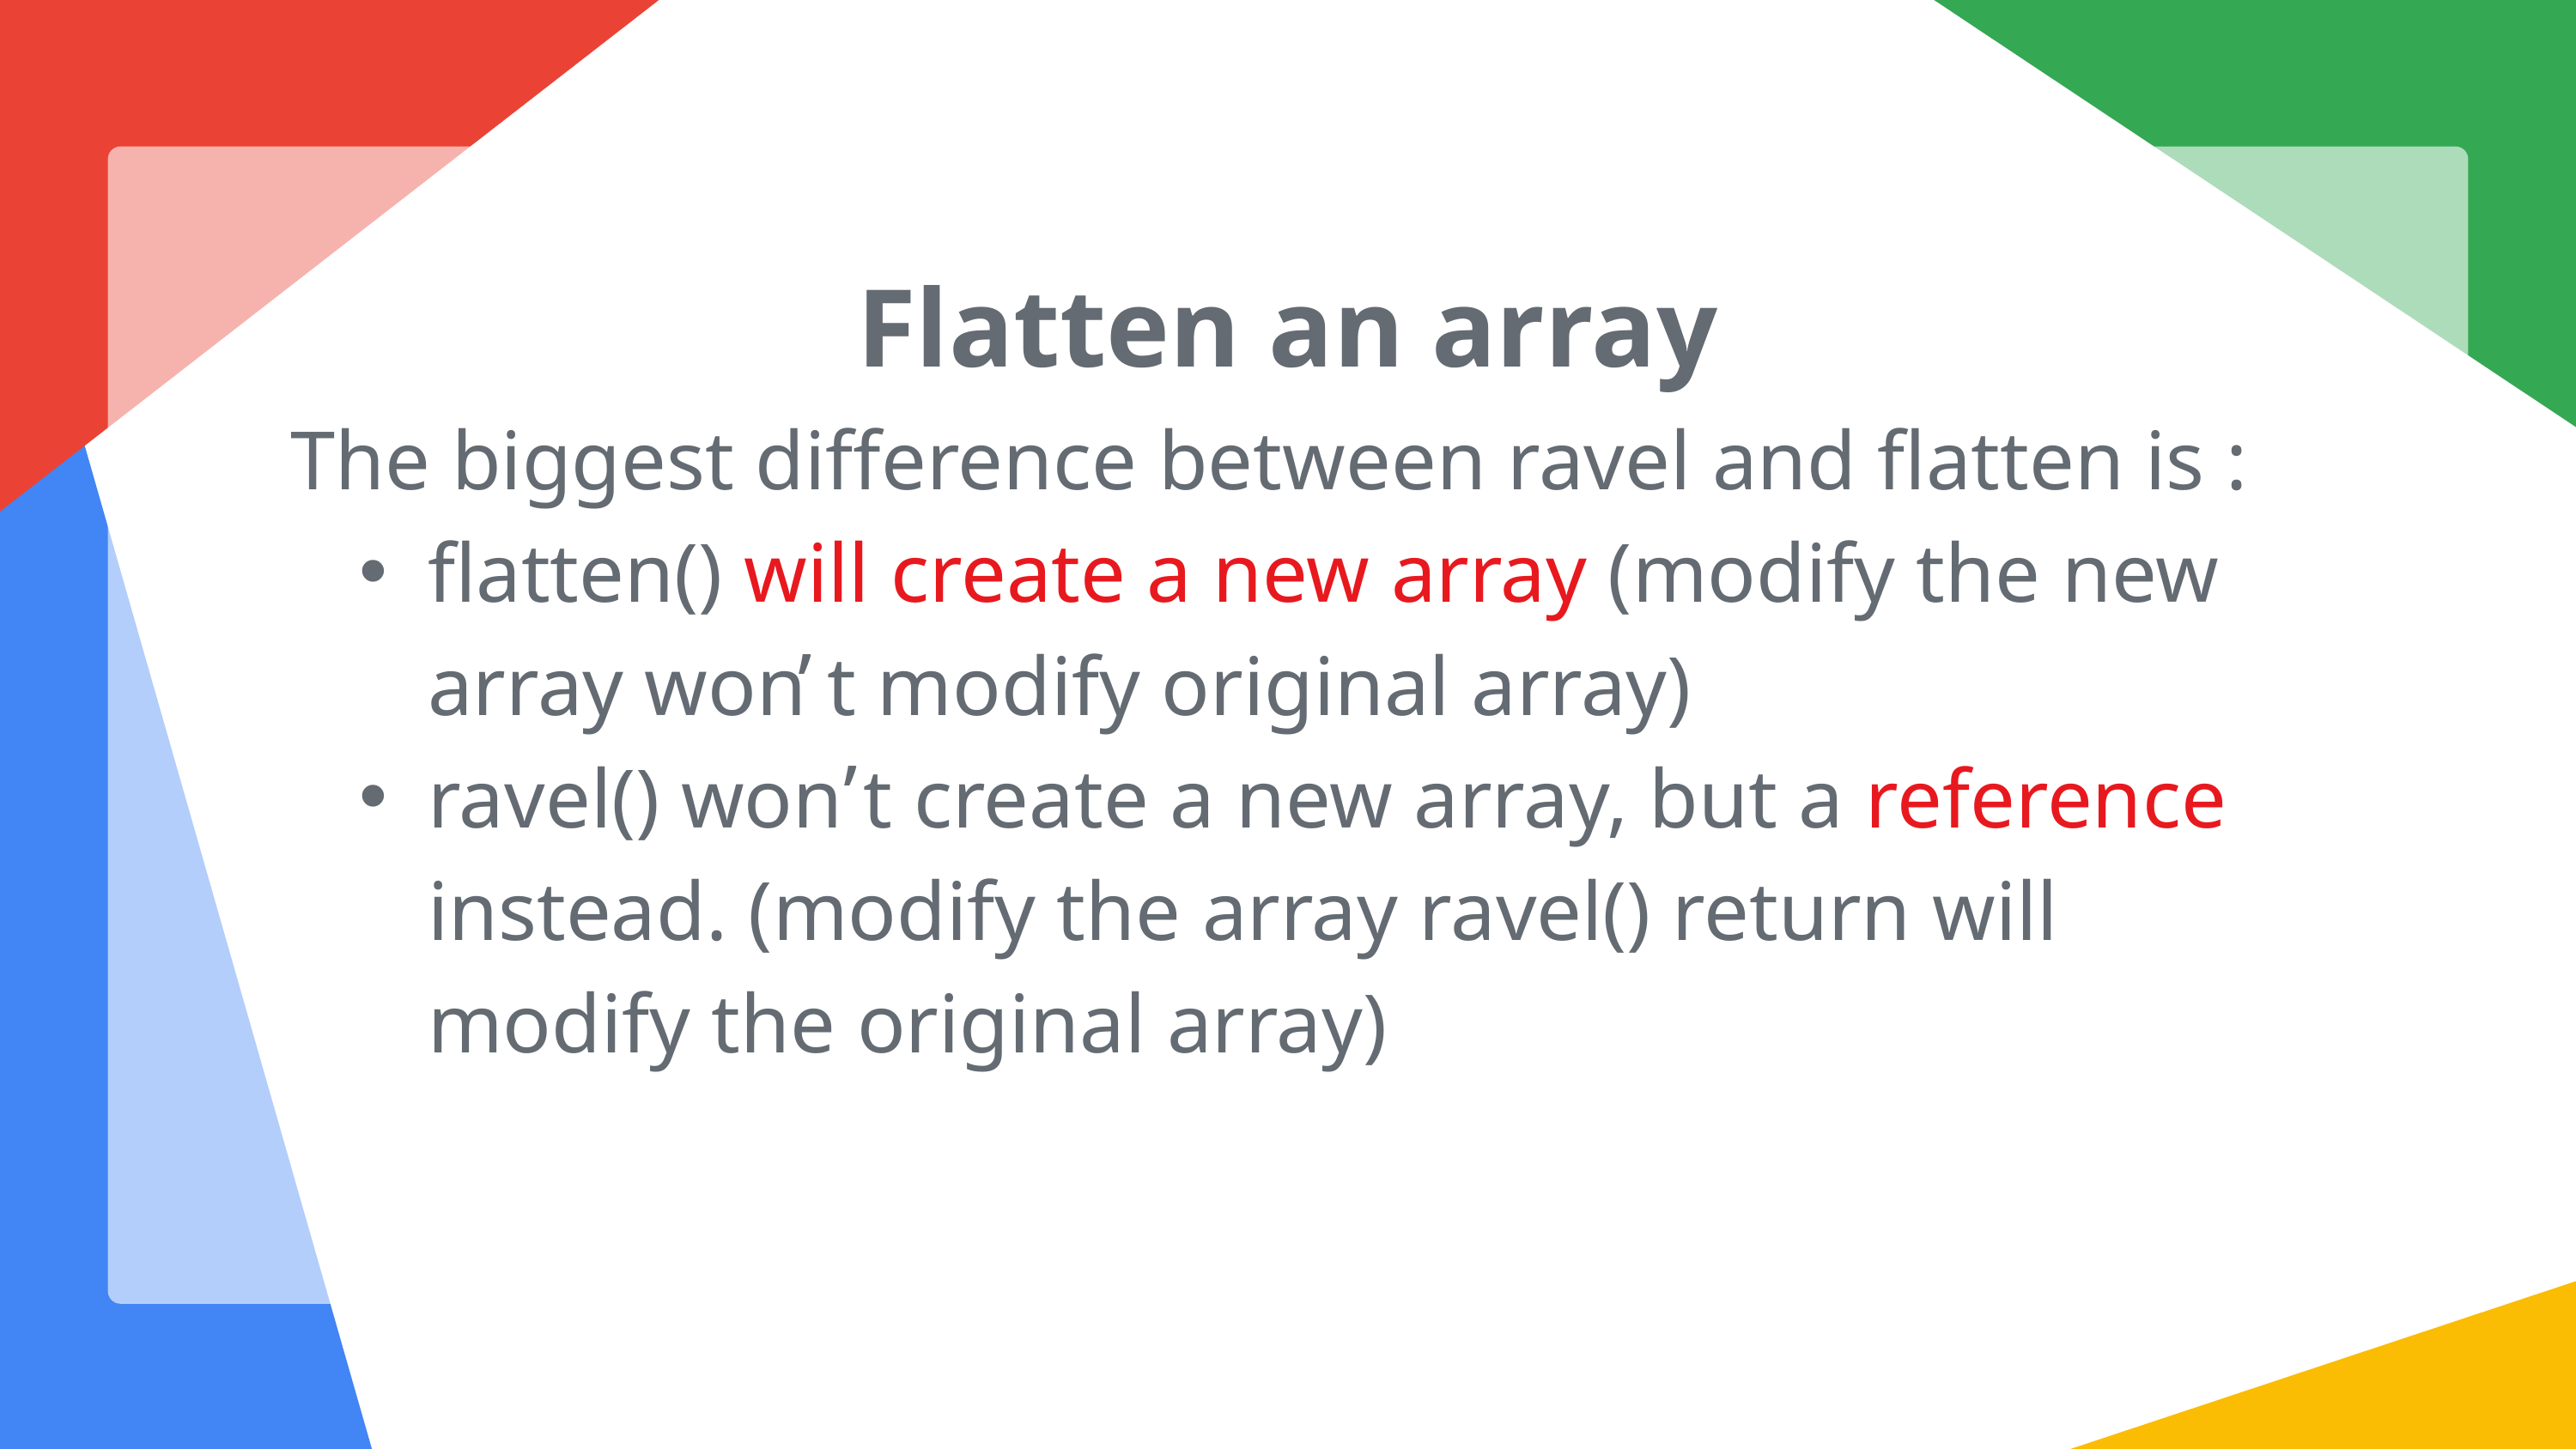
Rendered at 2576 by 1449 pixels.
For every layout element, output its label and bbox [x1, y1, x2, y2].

text_box [107, 146, 2469, 1304]
text_box [0, 0, 2576, 1449]
